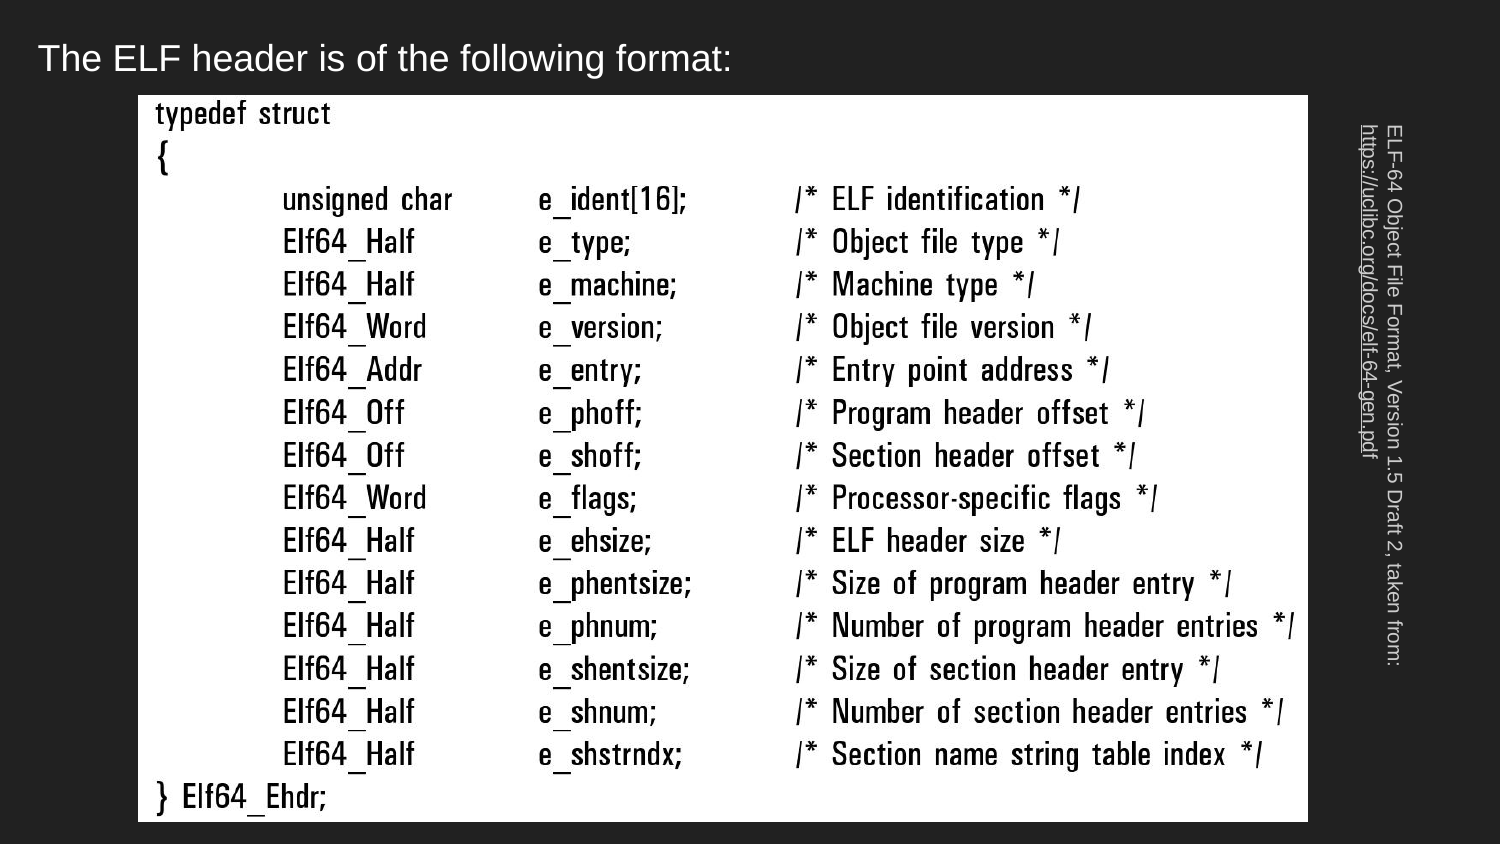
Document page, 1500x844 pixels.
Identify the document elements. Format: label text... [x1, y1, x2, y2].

text_box The ELF header is of the following format: [22, 19, 1424, 95]
picture [138, 95, 1308, 822]
text_box ELF-64 Object File Format, Version 1.5 Draft 2, taken from: https://uclibc.org/docs/elf-64-gen.pdf [1343, 109, 1424, 767]
